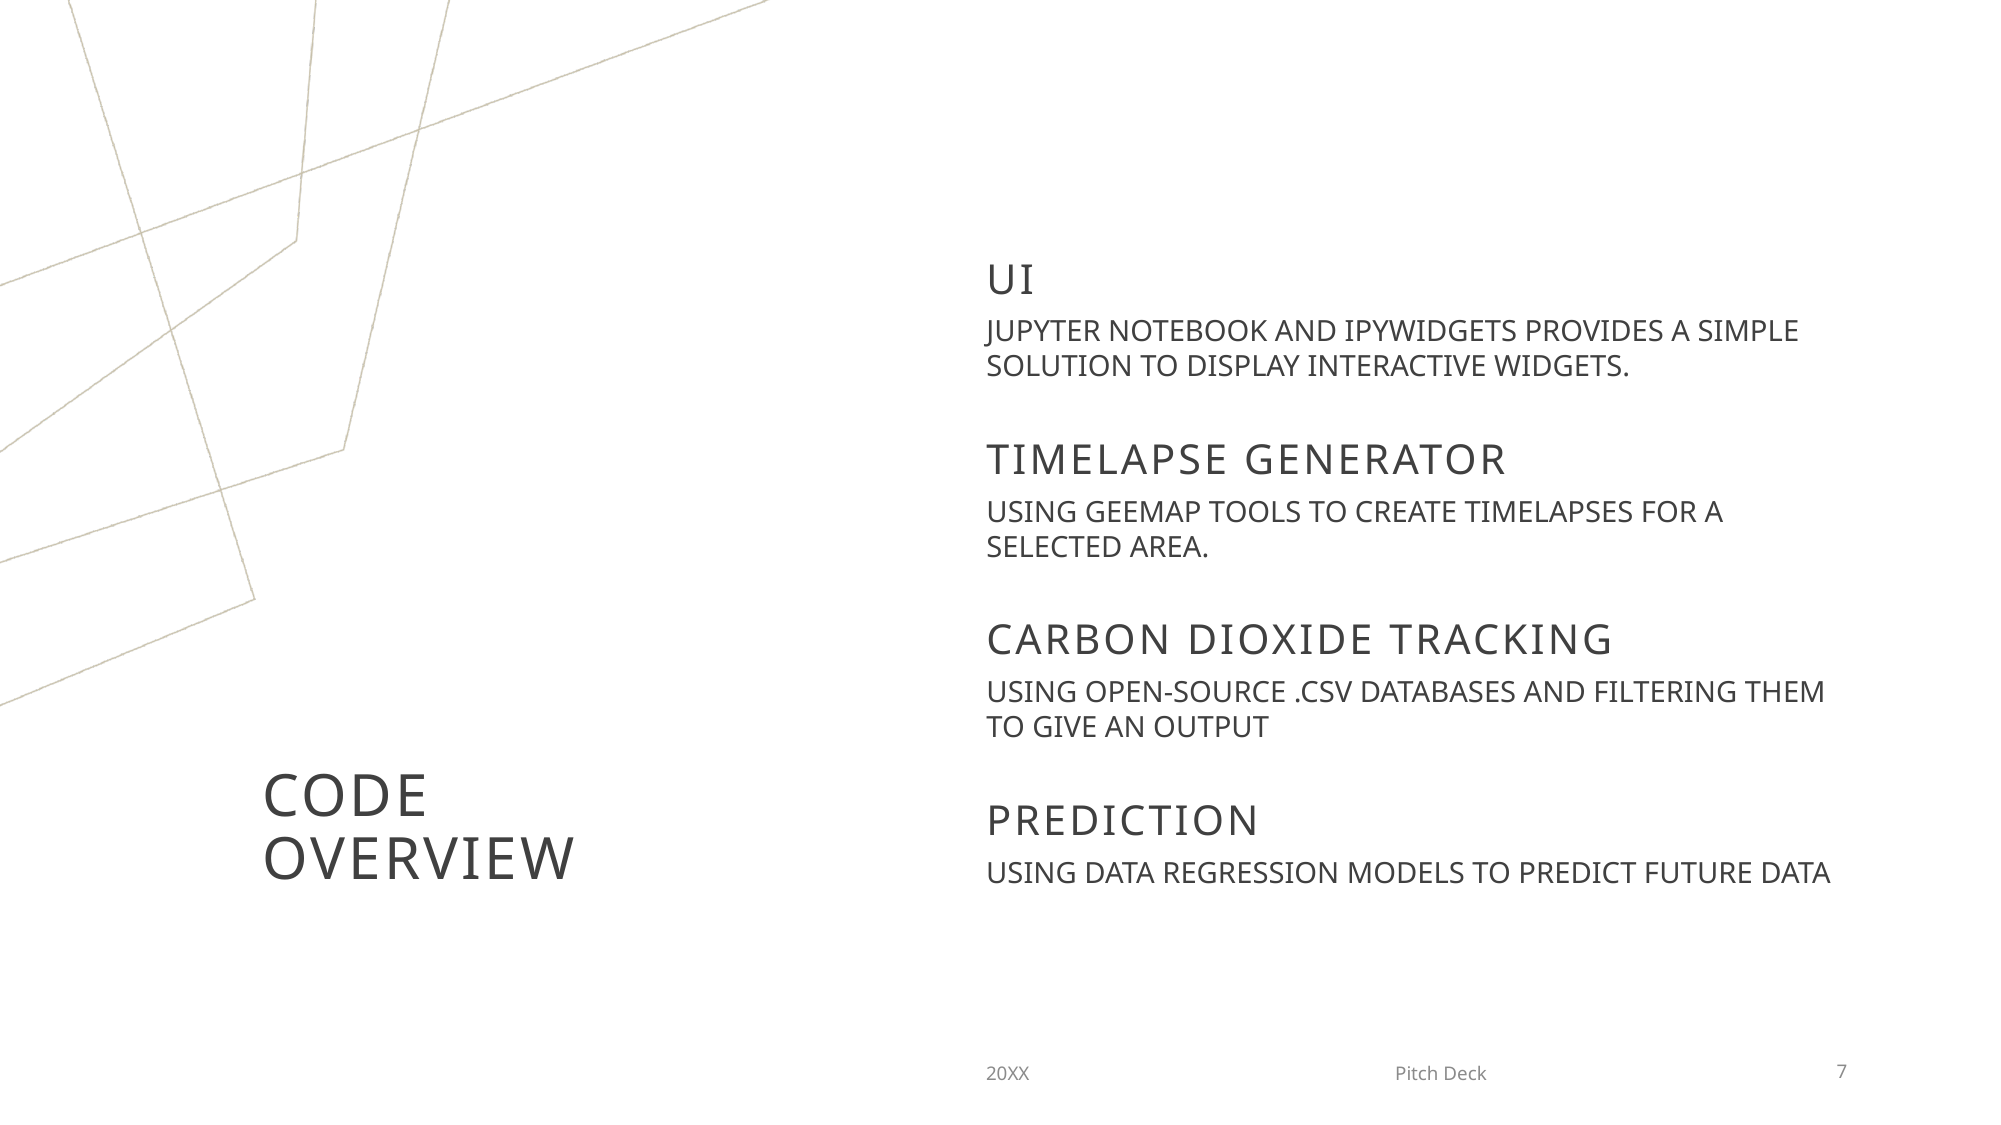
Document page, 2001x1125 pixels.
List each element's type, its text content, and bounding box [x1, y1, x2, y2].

list USING OPEN-SOURCE .CSV DATABASES AND FILTERING THEM TO GIVE AN OUTPUT [971, 665, 1863, 758]
slide_number 20XX [971, 1042, 1127, 1103]
list TIMELAPSE GENERATOR [971, 431, 1863, 485]
title CODE OVERVIEW [247, 681, 763, 900]
footer Pitch Deck [1174, 1042, 1707, 1103]
slide_number 7 [1755, 1042, 1863, 1103]
list UI [971, 251, 1863, 305]
picture [0, 0, 803, 720]
list PREDICTION [971, 792, 1863, 846]
list USING GEEMAP TOOLS TO CREATE TIMELAPSES FOR A SELECTED AREA. [971, 485, 1863, 578]
list CARBON DIOXIDE TRACKING [971, 611, 1863, 665]
list JUPYTER NOTEBOOK AND IPYWIDGETS PROVIDES A SIMPLE SOLUTION TO DISPLAY INTERACTIVE WIDGETS. [971, 305, 1863, 397]
list USING DATA REGRESSION MODELS TO PREDICT FUTURE DATA [971, 846, 1863, 938]
